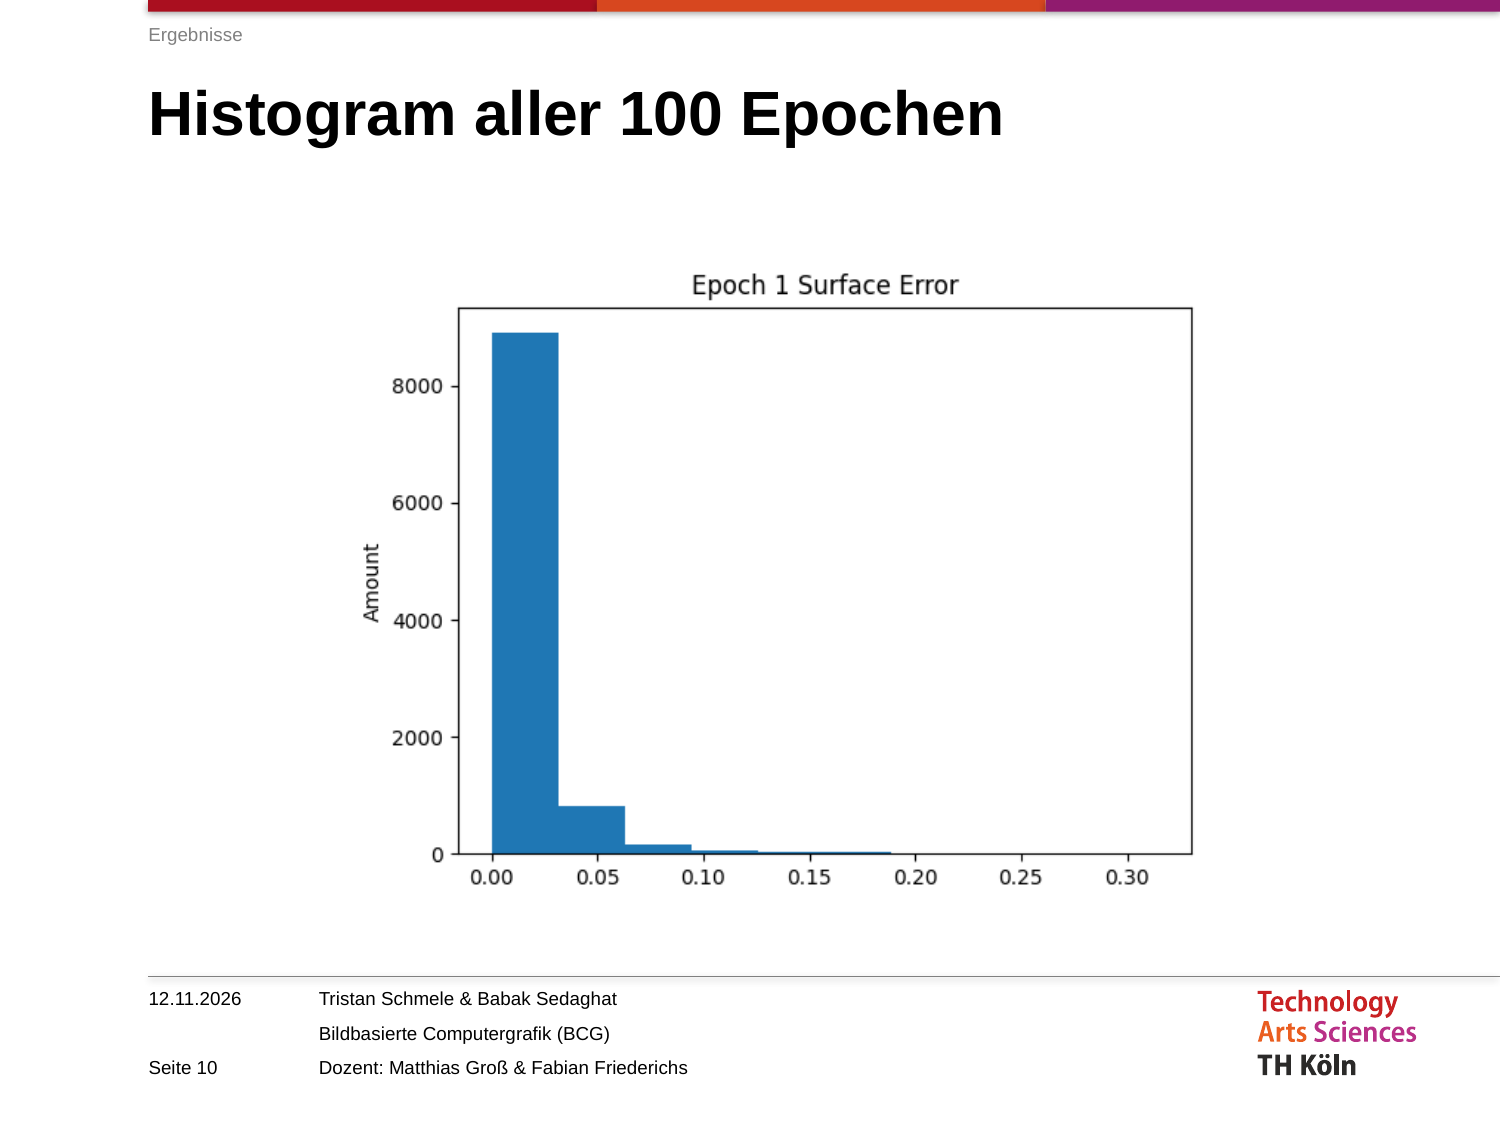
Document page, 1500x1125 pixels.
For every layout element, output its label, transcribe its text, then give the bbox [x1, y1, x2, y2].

list Ergebnisse [148, 24, 1476, 60]
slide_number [148, 986, 308, 1016]
title Histogram aller 100 Epochen [148, 85, 1478, 203]
slide_number Seite 10 [148, 1043, 308, 1079]
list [340, 222, 1286, 932]
